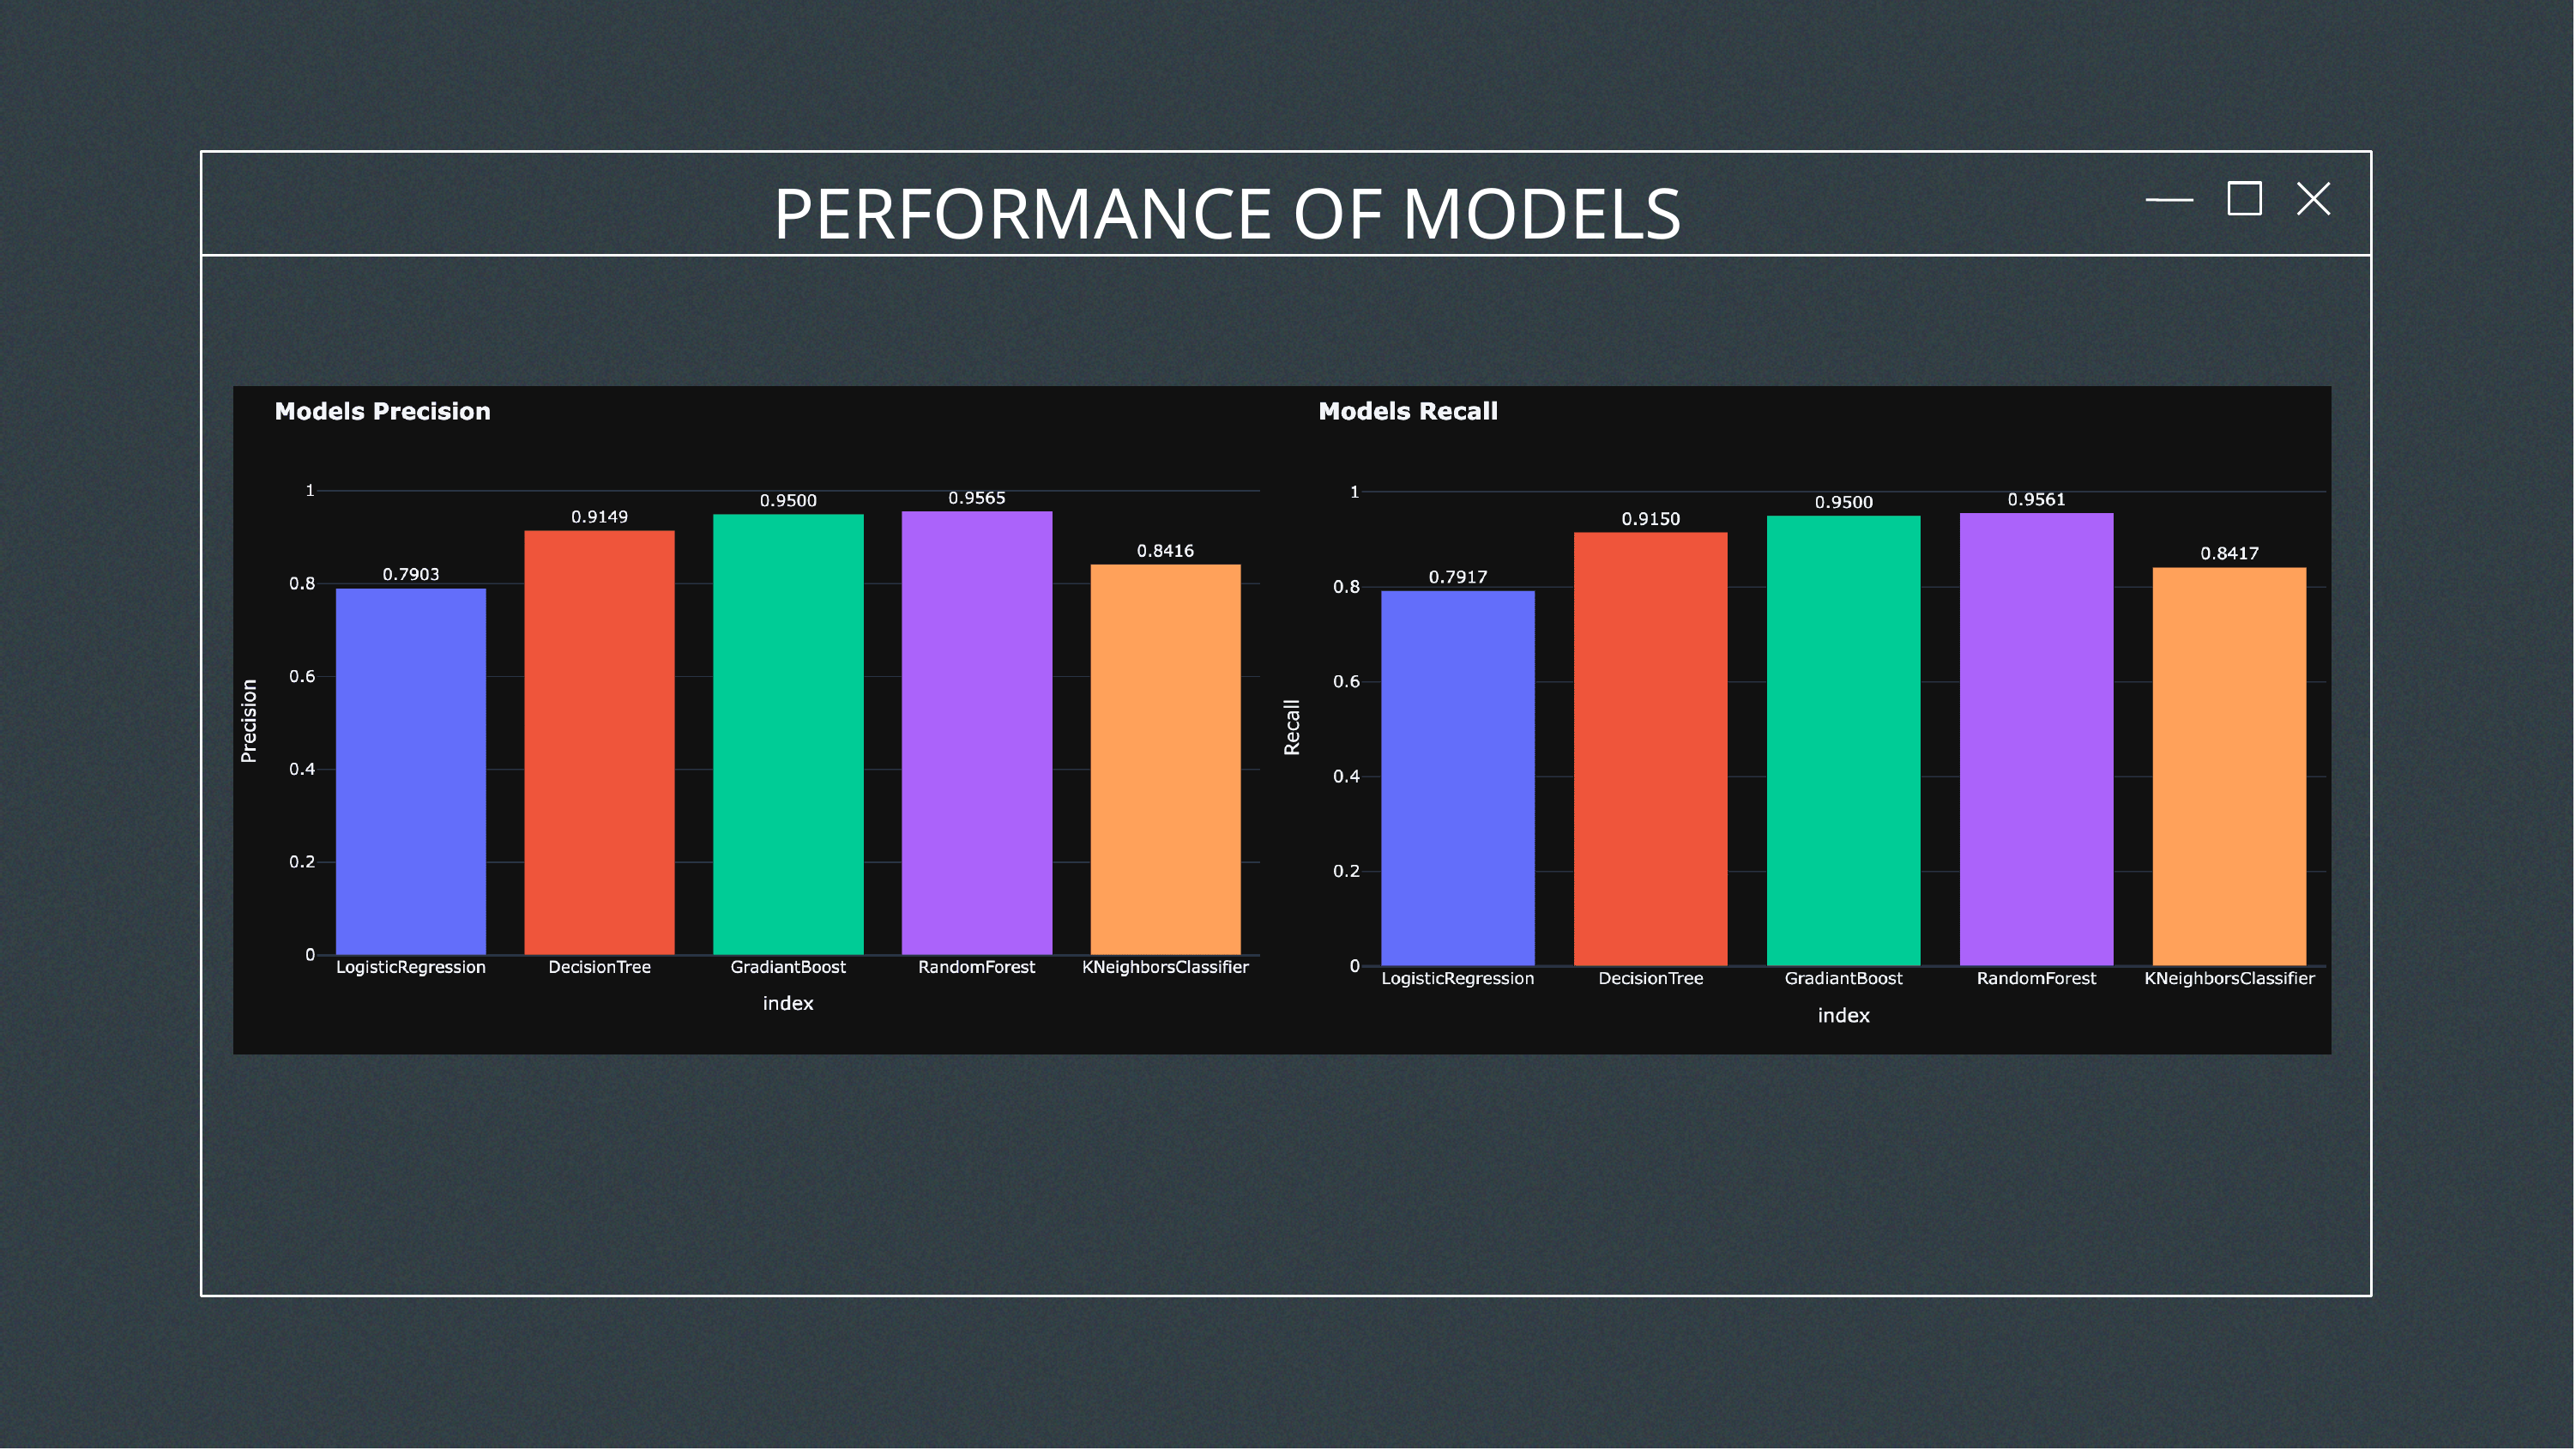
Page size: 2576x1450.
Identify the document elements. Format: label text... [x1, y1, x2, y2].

title PERFORMANCE OF MODELS [770, 166, 1783, 383]
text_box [232, 385, 2332, 1054]
picture [0, 0, 2573, 1448]
